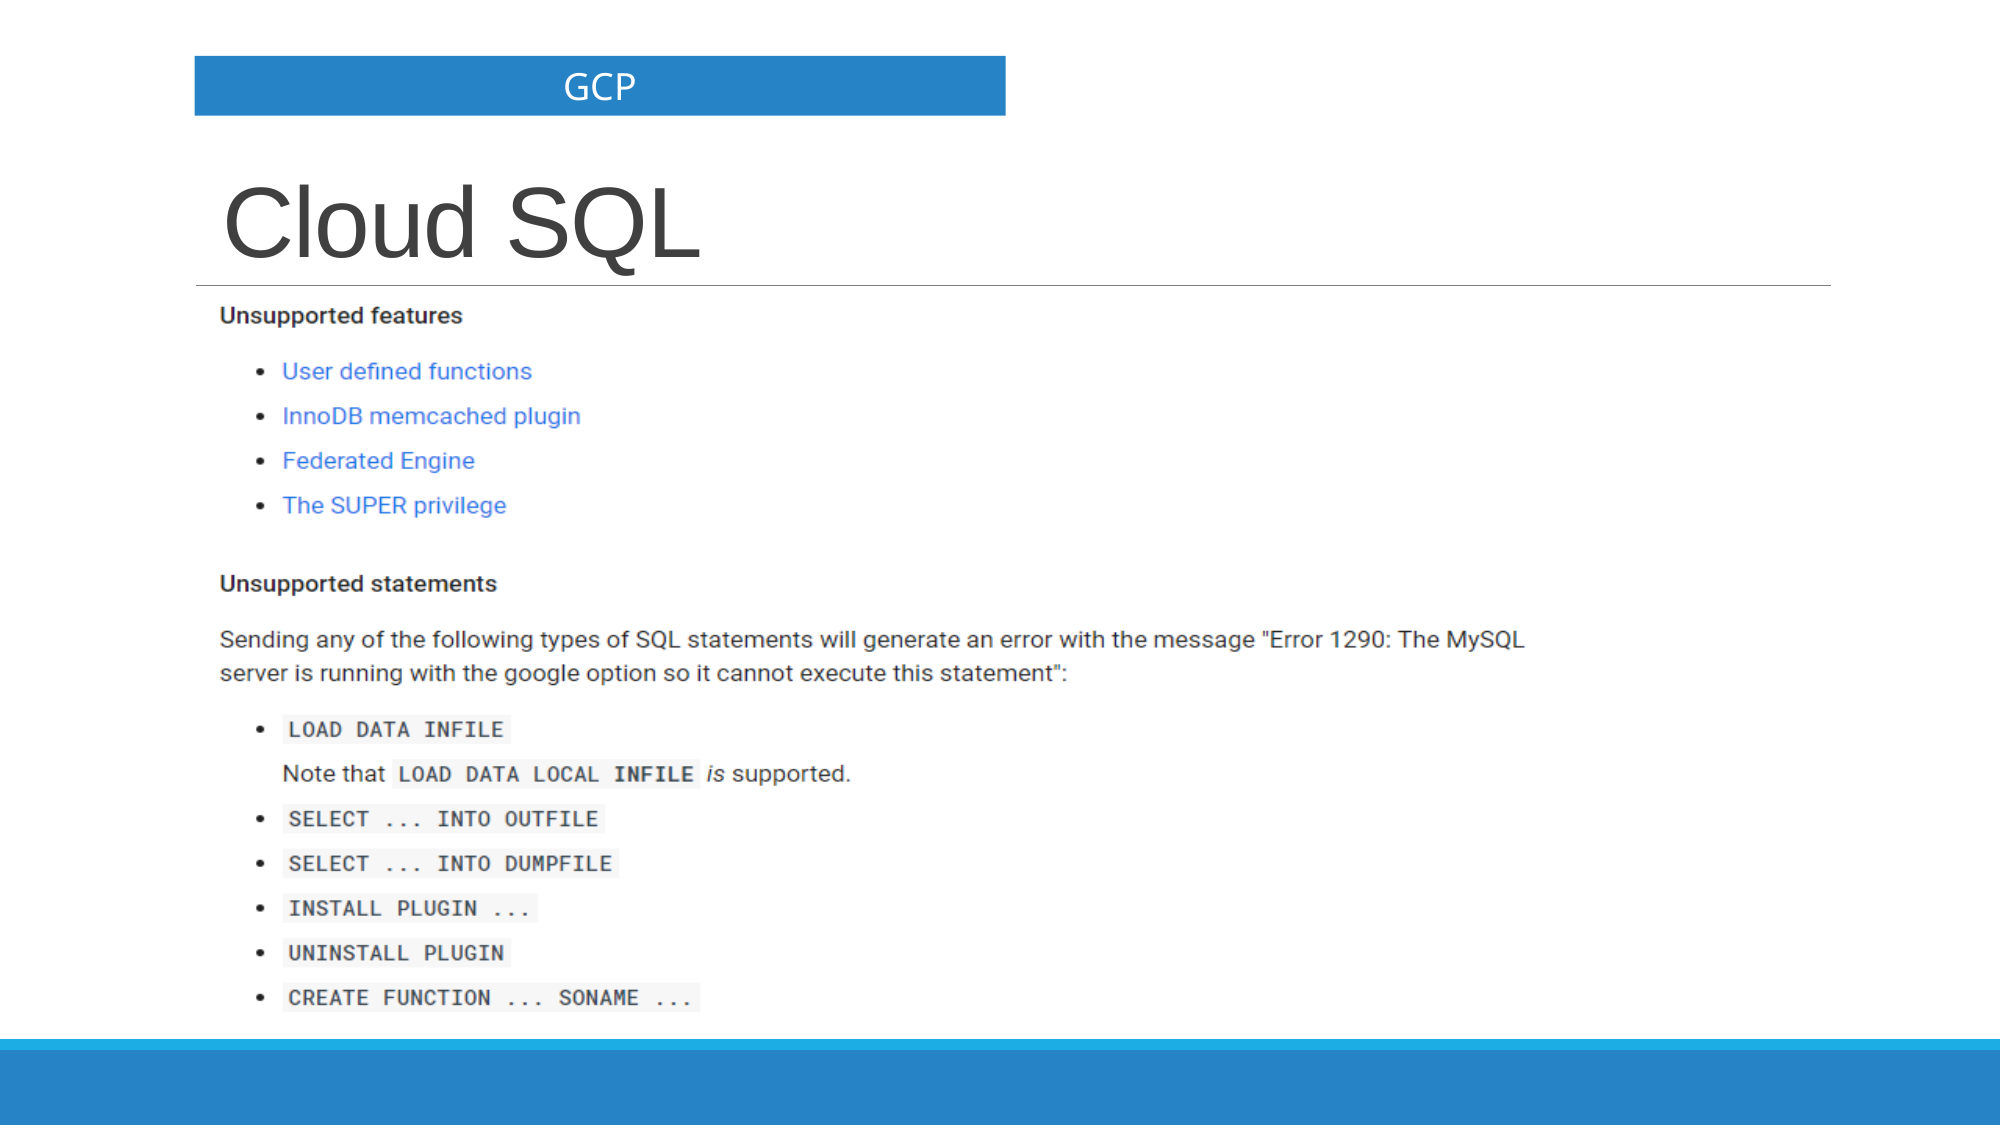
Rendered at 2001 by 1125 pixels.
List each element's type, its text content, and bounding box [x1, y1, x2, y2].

text_box GCP [194, 55, 1006, 116]
picture [193, 293, 1546, 1037]
title Cloud SQL [180, 116, 1830, 285]
